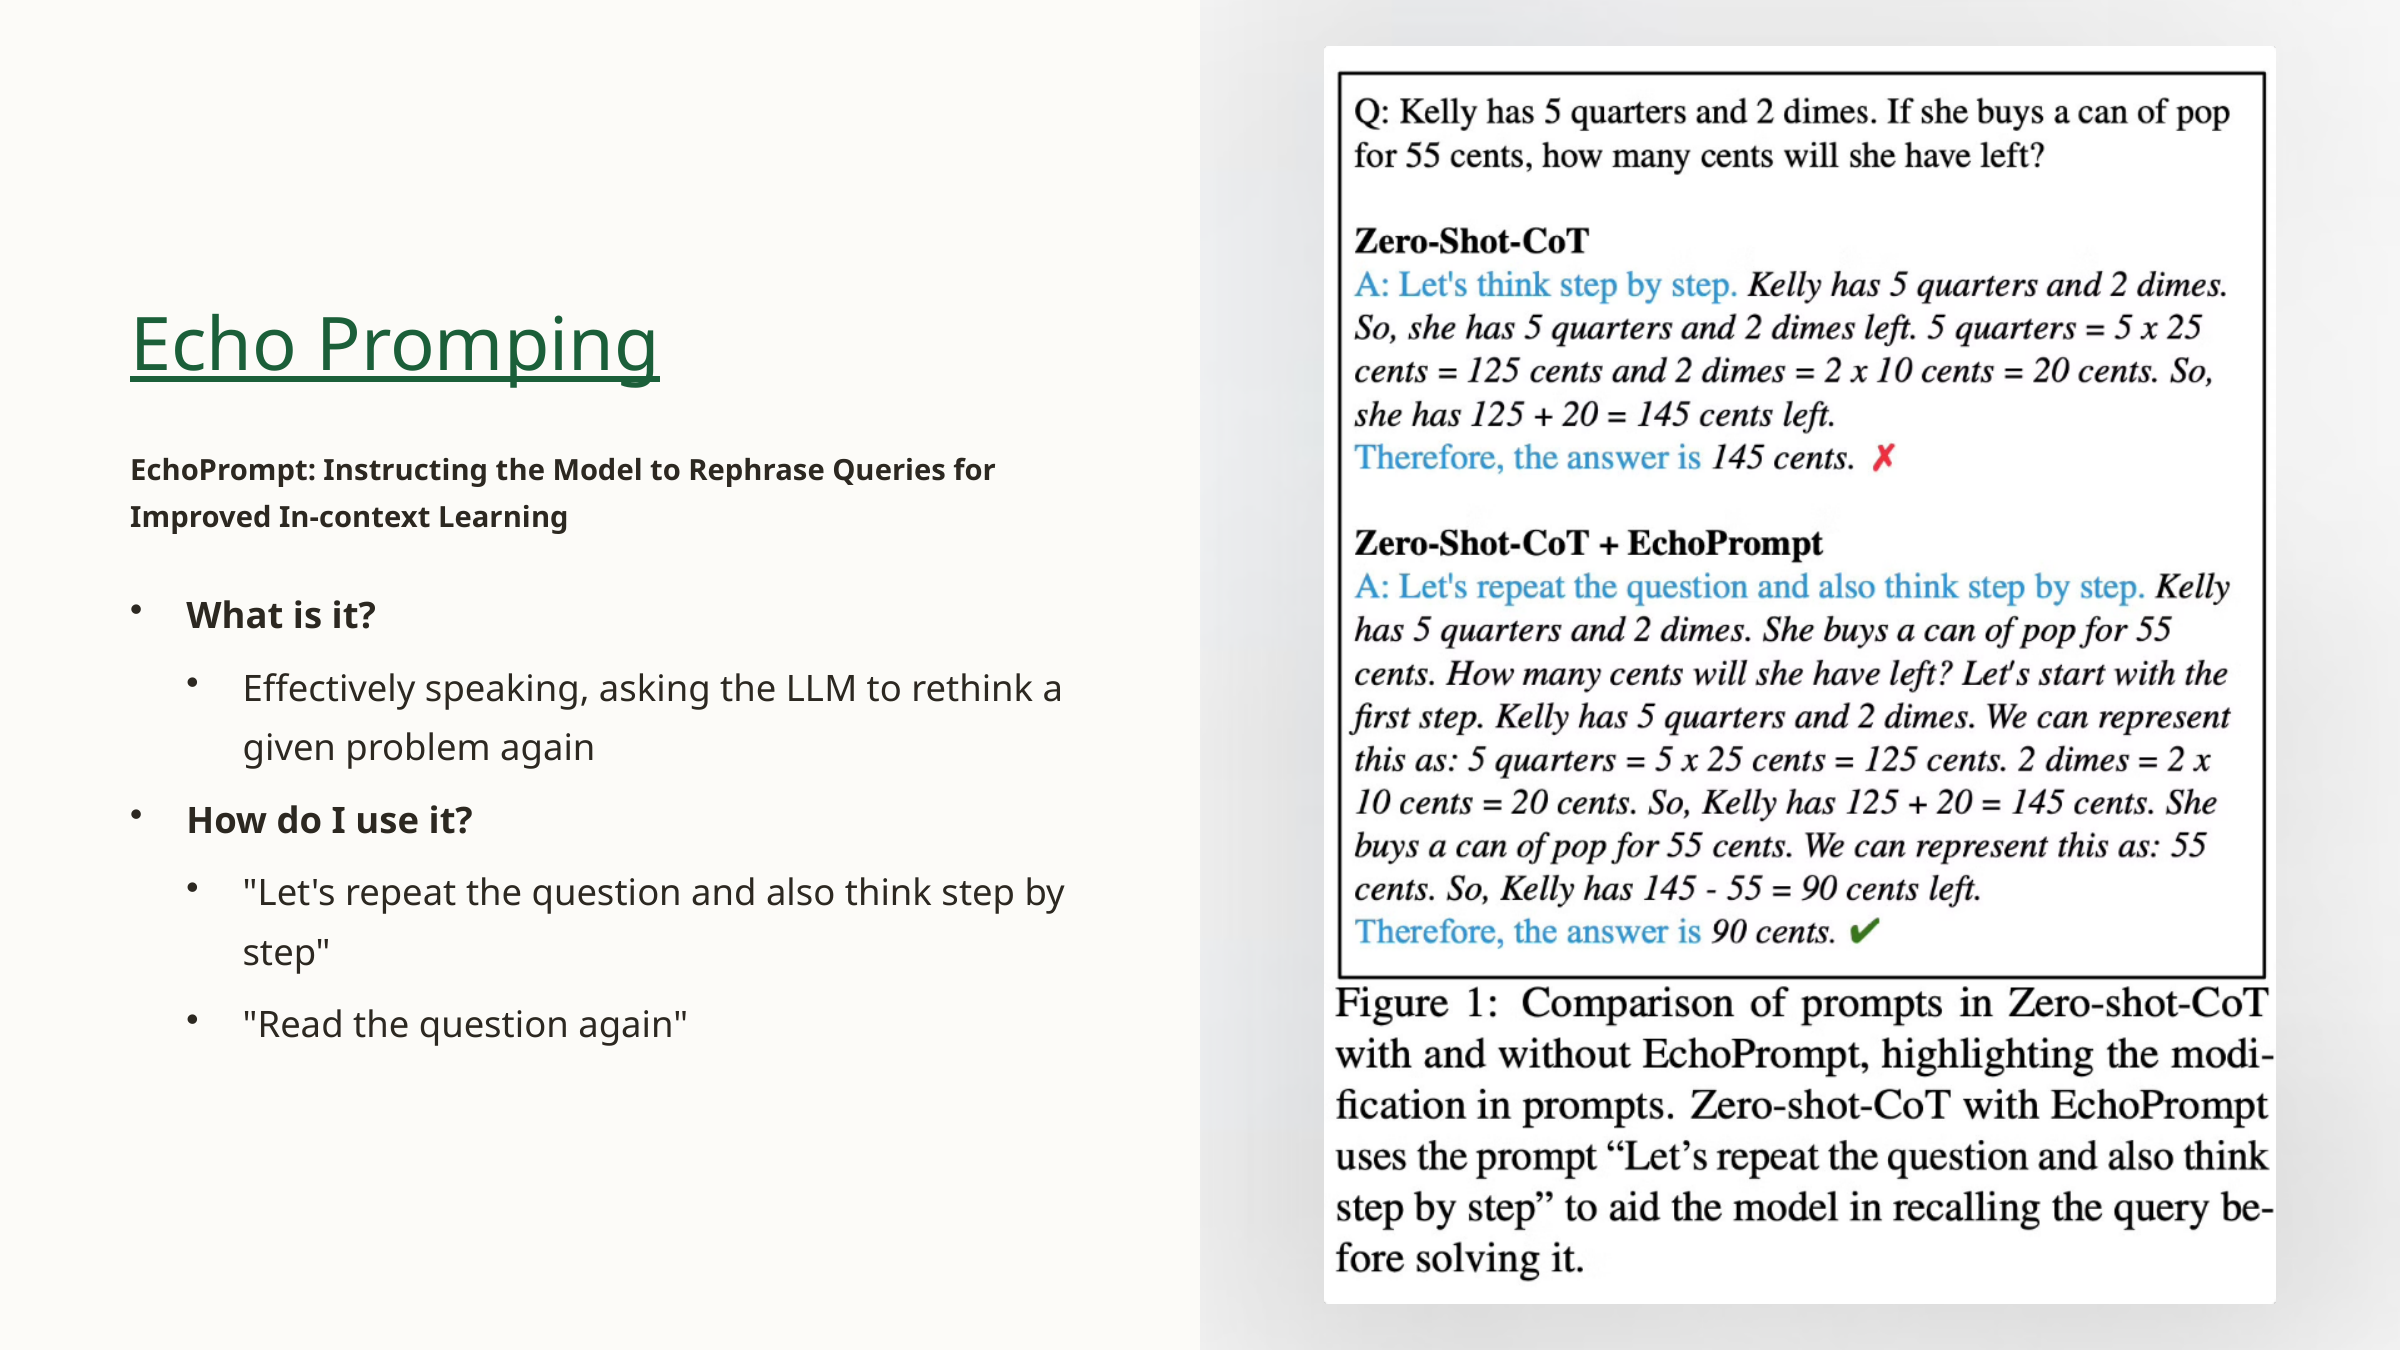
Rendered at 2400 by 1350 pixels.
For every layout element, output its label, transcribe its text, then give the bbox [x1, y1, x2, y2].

text_box What is it? [130, 576, 1070, 637]
picture [1199, 0, 2400, 1350]
text_box Echo Promping [130, 304, 875, 398]
text_box "Let's repeat the question and also think step by step" [130, 853, 1070, 973]
text_box Effectively speaking, asking the LLM to rethink a given problem again [130, 649, 1070, 769]
text_box "Read the question again" [130, 985, 1070, 1046]
text_box How do I use it? [130, 781, 1070, 841]
text_box EchoPrompt: Instructing the Model to Rephrase Queries for Improved In-context Learning [130, 439, 1070, 535]
